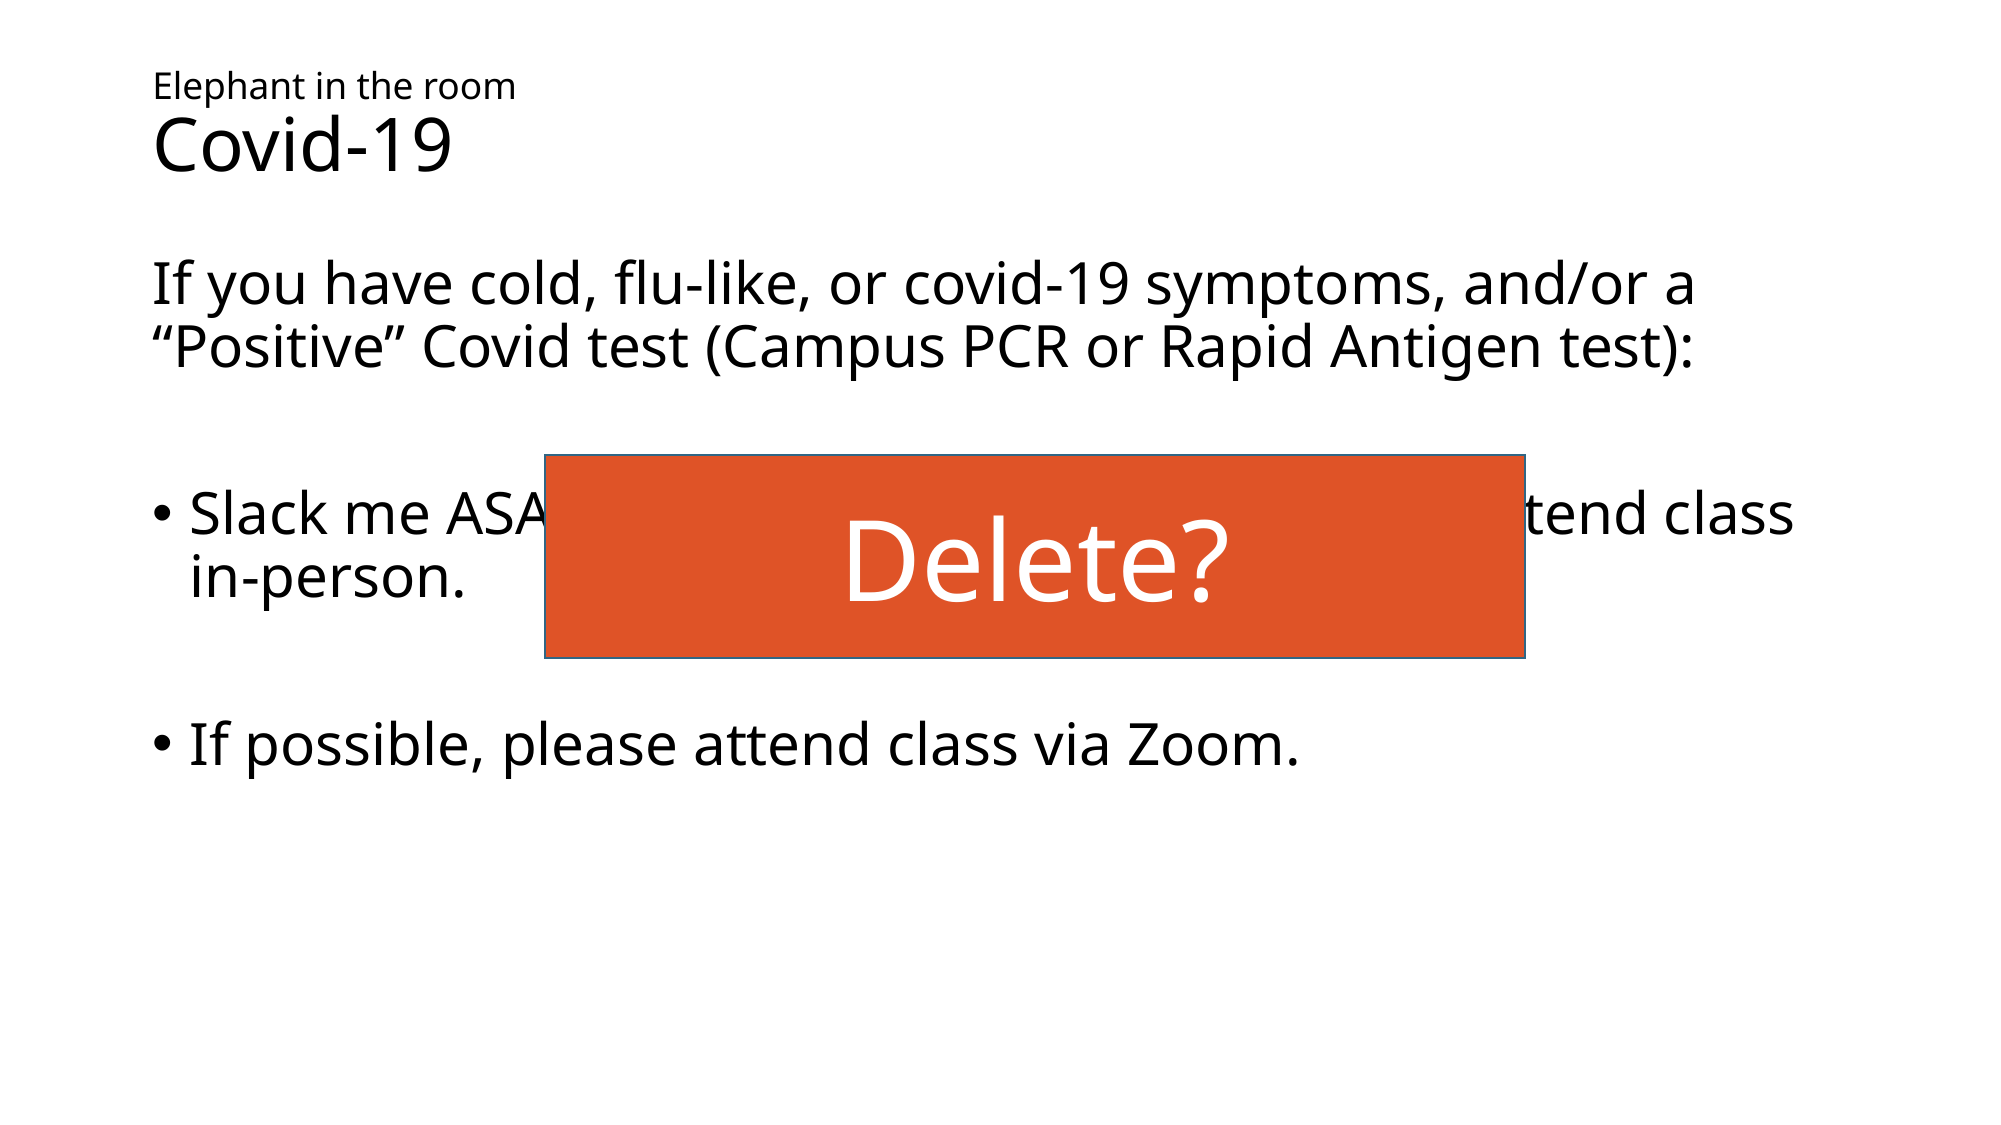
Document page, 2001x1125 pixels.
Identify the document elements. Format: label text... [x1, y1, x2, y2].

text_box Delete? [544, 454, 1526, 659]
list If you have cold, flu-like, or covid-19 symptoms, and/or a “Positive” Covid test (Campus PCR or Rapid Antigen test): Slack me ASAP to let me know that you cannot attend class in-person. If possible, please attend class via Zoom. [137, 246, 1863, 1082]
title Elephant in the room Covid-19 [137, 59, 1863, 196]
